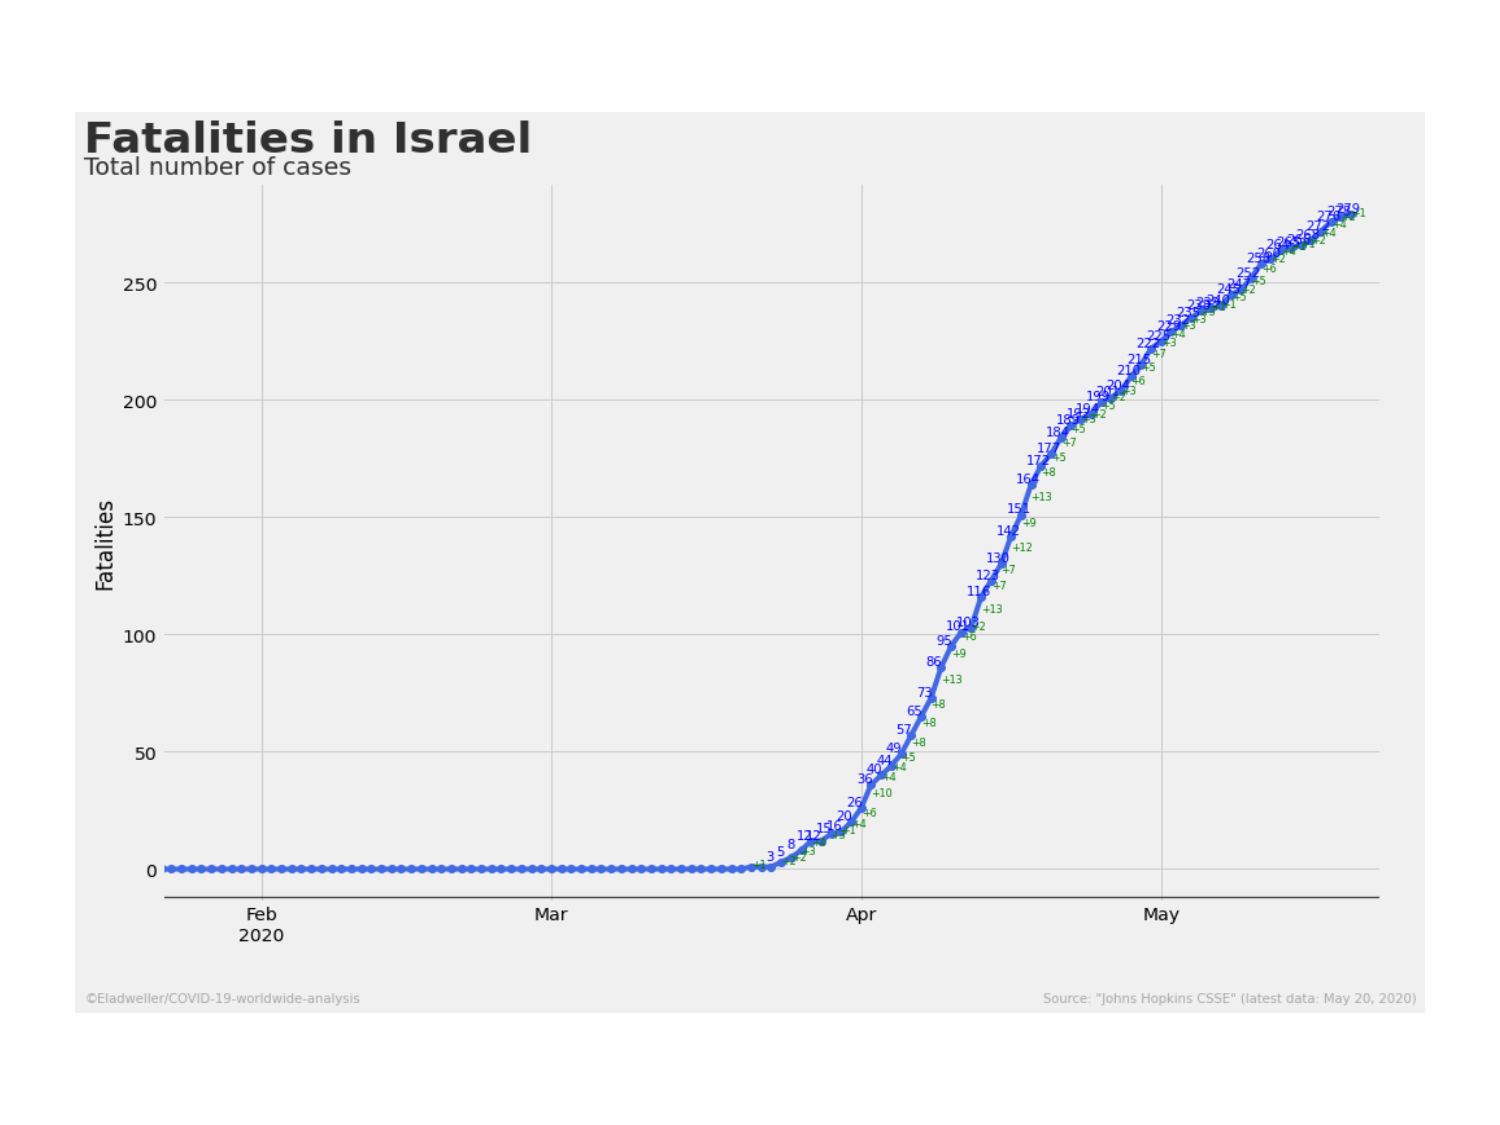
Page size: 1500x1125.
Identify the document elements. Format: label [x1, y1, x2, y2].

picture [74, 112, 1426, 1013]
